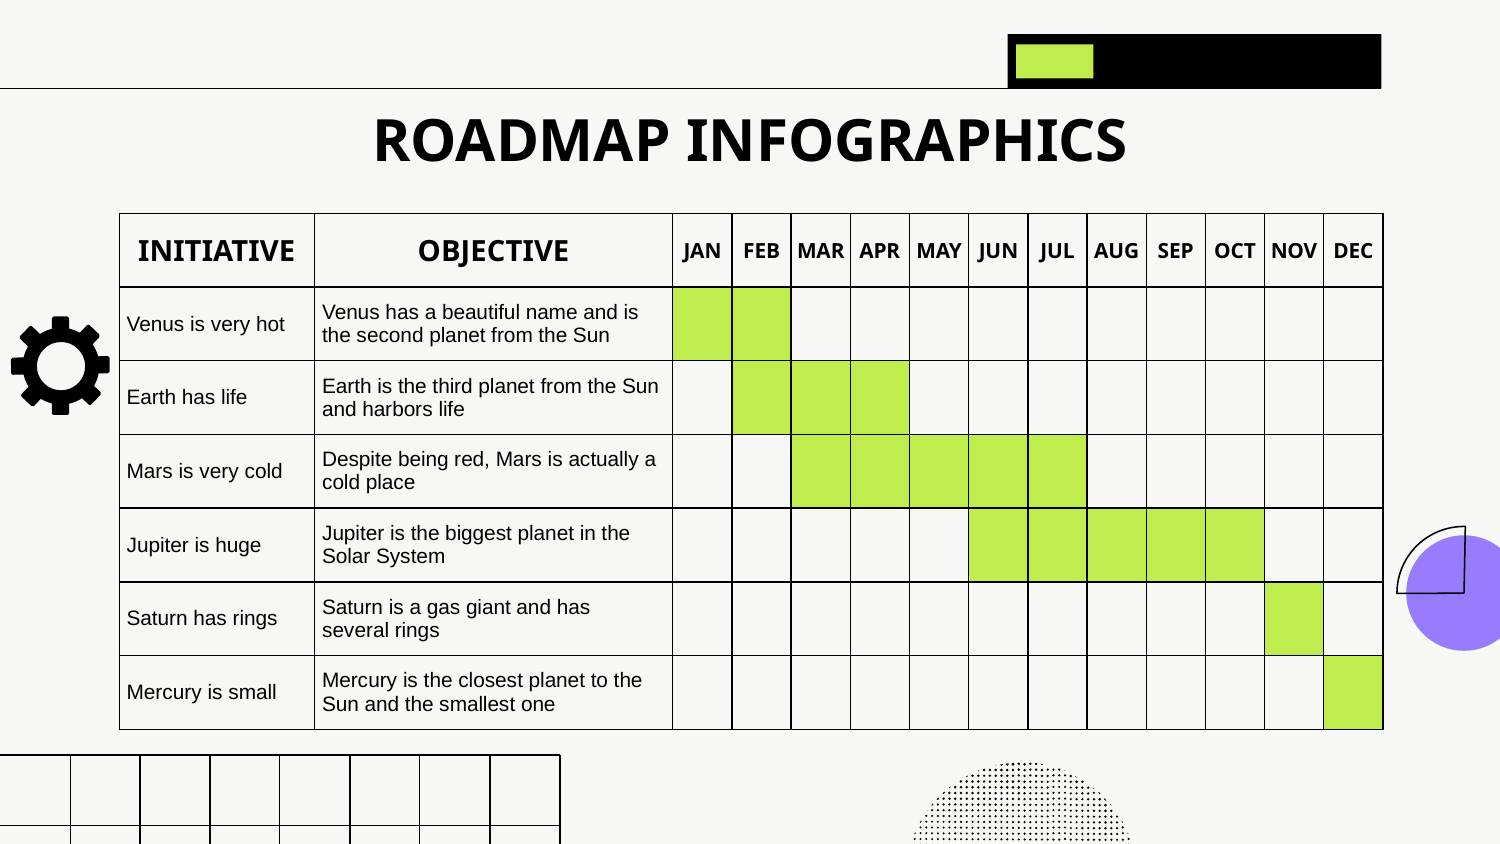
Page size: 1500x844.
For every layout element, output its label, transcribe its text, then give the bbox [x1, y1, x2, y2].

table_cell [1147, 435, 1205, 507]
table_header APR [851, 214, 909, 286]
table_cell [910, 509, 968, 581]
table_cell [969, 509, 1027, 581]
table_cell [1265, 583, 1323, 655]
table_cell [792, 509, 850, 581]
table_cell [792, 435, 850, 507]
table_cell [1324, 361, 1382, 434]
table_cell [910, 435, 968, 507]
table_cell [1147, 288, 1205, 360]
table_cell [792, 288, 850, 360]
table_cell [969, 583, 1027, 655]
table_cell [969, 435, 1027, 507]
table_cell [1265, 288, 1323, 360]
table_cell Jupiter is the biggest planet in the Solar System [315, 509, 672, 581]
table_cell [969, 288, 1027, 360]
table_cell [1324, 435, 1382, 507]
table_header NOV [1265, 214, 1323, 286]
table_cell [1206, 583, 1264, 655]
table_cell [1147, 509, 1205, 581]
table_header INITIATIVE [120, 214, 314, 286]
table_cell [851, 288, 909, 360]
table_cell Saturn is a gas giant and has several rings [315, 583, 672, 655]
table_cell [733, 656, 790, 729]
table_cell [673, 361, 731, 434]
table_header DEC [1324, 214, 1382, 286]
table_cell [1147, 361, 1205, 434]
table_cell [1029, 583, 1086, 655]
table_cell [910, 583, 968, 655]
table_cell [673, 583, 731, 655]
table_cell [1088, 361, 1146, 434]
table_cell [851, 361, 909, 434]
table_header JUN [969, 214, 1027, 286]
table_cell [1088, 509, 1146, 581]
table_cell [1029, 435, 1086, 507]
table_header AUG [1088, 214, 1146, 286]
table_cell [910, 361, 968, 434]
table_header SEP [1147, 214, 1205, 286]
table_cell [1324, 583, 1382, 655]
table_header OBJECTIVE [315, 214, 672, 286]
table_cell [673, 656, 731, 729]
table_cell [733, 361, 790, 434]
table_cell [851, 509, 909, 581]
table_cell [910, 288, 968, 360]
table_cell Venus has a beautiful name and is the second planet from the Sun [315, 288, 672, 360]
table_cell [1206, 656, 1264, 729]
table_header OCT [1206, 214, 1264, 286]
table_cell [792, 656, 850, 729]
table_cell [1265, 509, 1323, 581]
table_cell [792, 361, 850, 434]
table_header MAR [792, 214, 850, 286]
table_cell [1265, 656, 1323, 729]
table_cell Mercury is the closest planet to the Sun and the smallest one [315, 656, 672, 729]
table_header FEB [733, 214, 790, 286]
table_cell [733, 583, 790, 655]
table_cell [673, 509, 731, 581]
table_header MAY [910, 214, 968, 286]
table_cell [1206, 361, 1264, 434]
table_cell [792, 583, 850, 655]
table_cell [1088, 435, 1146, 507]
table_cell [733, 509, 790, 581]
table_cell [1324, 509, 1382, 581]
table_cell [733, 435, 790, 507]
table_cell [1147, 583, 1205, 655]
table_cell Earth is the third planet from the Sun and harbors life [315, 361, 672, 434]
table_cell [1265, 435, 1323, 507]
table_cell Despite being red, Mars is actually a cold place [315, 435, 672, 507]
title ROADMAP INFOGRAPHICS [118, 88, 1382, 183]
table_cell [733, 288, 790, 360]
table_cell [1147, 656, 1205, 729]
table_cell Saturn has rings [120, 583, 314, 655]
table_cell Venus is very hot [120, 288, 314, 360]
table_cell [1029, 288, 1086, 360]
table_cell Mars is very cold [120, 435, 314, 507]
table_cell [1088, 656, 1146, 729]
table_cell [851, 583, 909, 655]
table_header JUL [1029, 214, 1086, 286]
table_cell Earth has life [120, 361, 314, 434]
table_cell [1029, 361, 1086, 434]
table_cell [1206, 288, 1264, 360]
table_cell [673, 288, 731, 360]
table_cell [1206, 435, 1264, 507]
table_cell [910, 656, 968, 729]
table_cell [673, 435, 731, 507]
table_cell Mercury is small [120, 656, 314, 729]
table_cell [1206, 509, 1264, 581]
table_cell [1088, 583, 1146, 655]
table_header JAN [673, 214, 731, 286]
table_cell [969, 656, 1027, 729]
table_cell Jupiter is huge [120, 509, 314, 581]
table_cell [851, 435, 909, 507]
table_cell [1088, 288, 1146, 360]
table_cell [1324, 656, 1382, 729]
table_cell [1324, 288, 1382, 360]
table_cell [969, 361, 1027, 434]
table_cell [851, 656, 909, 729]
table_cell [1029, 509, 1086, 581]
table_cell [1029, 656, 1086, 729]
table_cell [1265, 361, 1323, 434]
